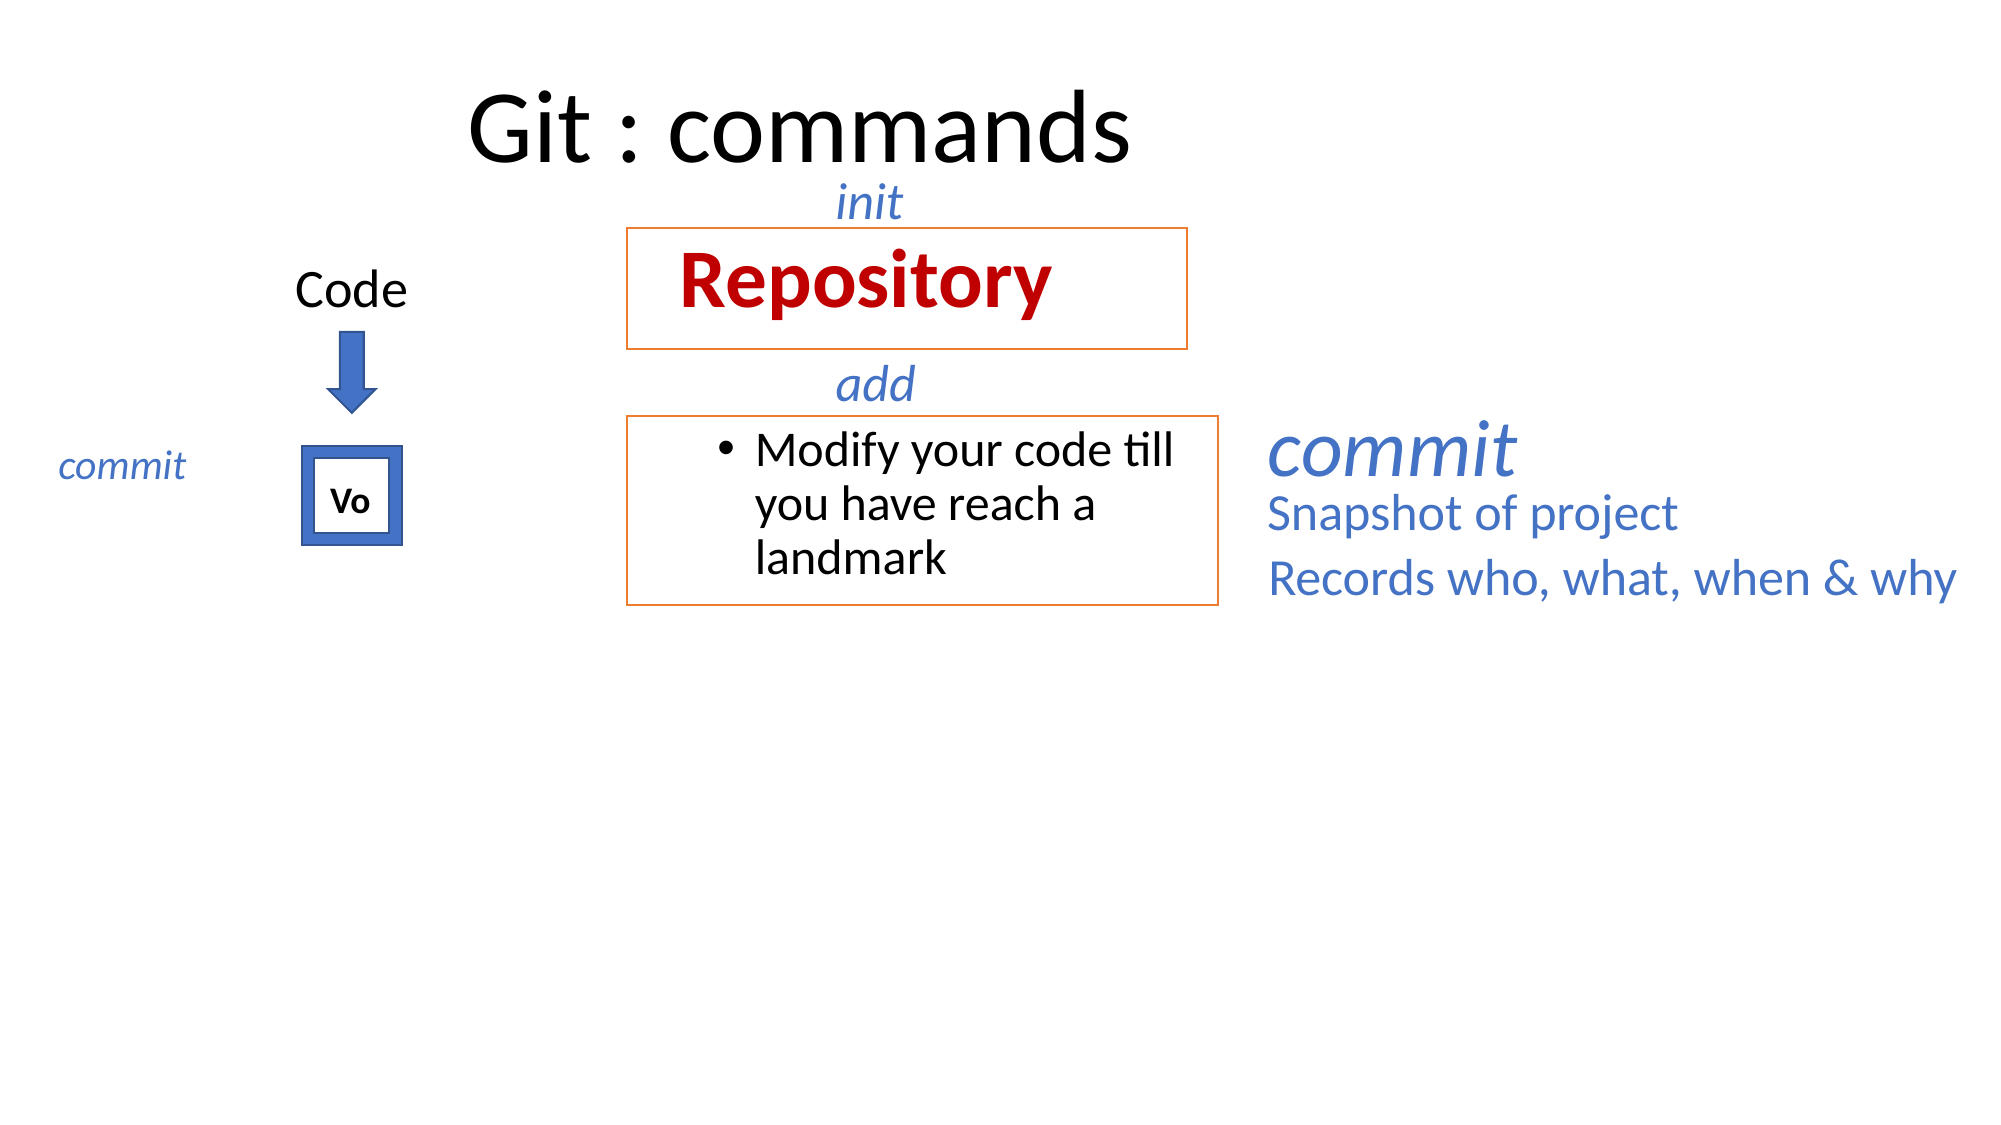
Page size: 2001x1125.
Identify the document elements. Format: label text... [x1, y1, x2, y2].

text_box [325, 330, 379, 415]
text_box init [820, 160, 919, 301]
text_box Code [280, 246, 424, 326]
text_box commit [1253, 388, 1533, 471]
text_box Git : commands [453, 51, 1148, 191]
list Repository [626, 227, 1188, 350]
text_box Snapshot of project [1252, 471, 1695, 549]
text_box Modify your code till you have reach a landmark [626, 415, 1219, 606]
text_box Records who, what, when & why [1253, 535, 1973, 613]
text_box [301, 446, 402, 545]
text_box add [820, 342, 931, 415]
text_box commit [43, 430, 202, 593]
